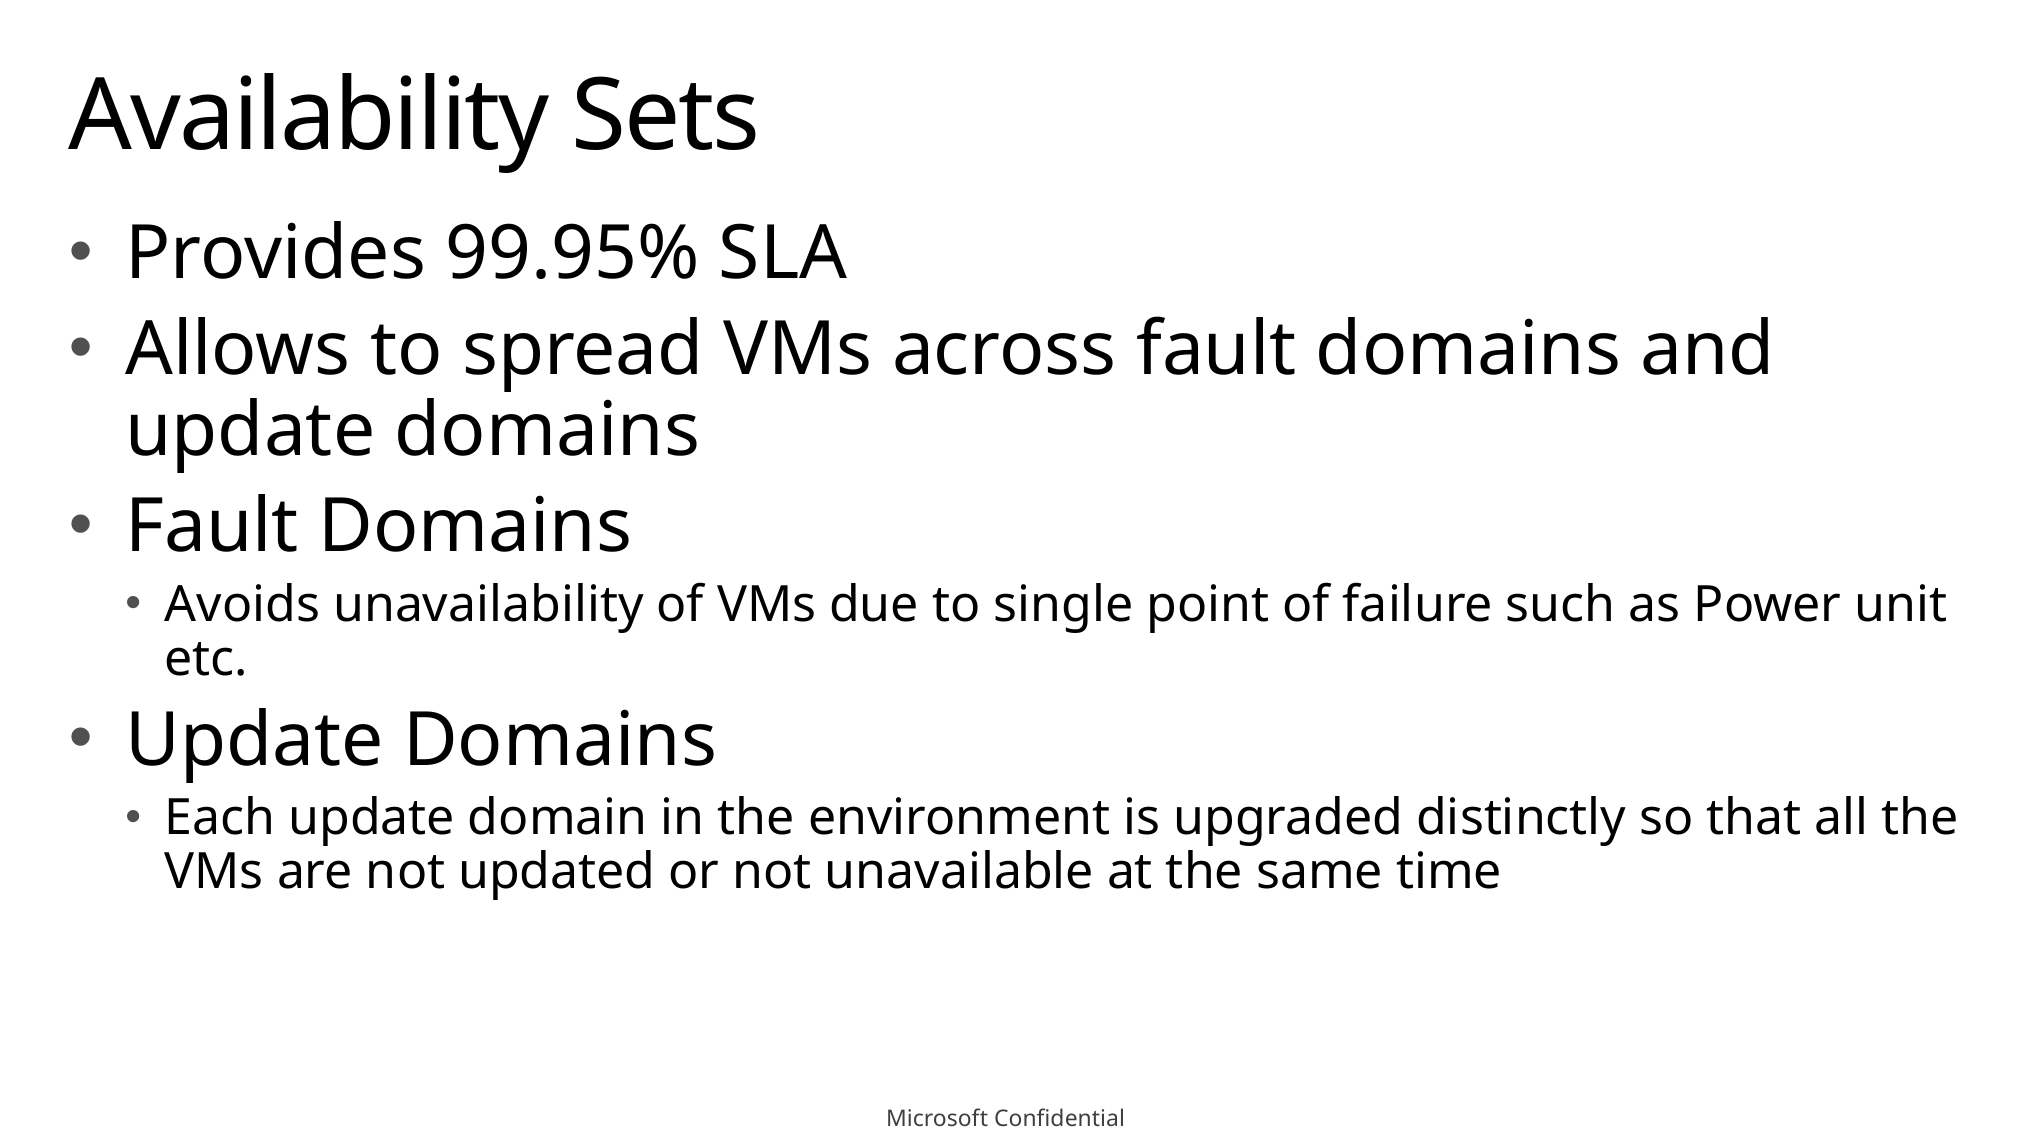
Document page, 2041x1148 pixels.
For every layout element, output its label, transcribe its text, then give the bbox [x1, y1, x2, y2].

title Availability Sets [45, 48, 1996, 199]
text_box Microsoft Confidential [767, 1086, 1244, 1148]
list Provides 99.95% SLA Allows to spread VMs across fault domains and update domains Fault Domains Avoids unavailability of VMs due to single point of failure such as Power unit etc. Update Domains Each update domain in the environment is upgraded distinctly so that all the VMs are not updated or not unavailable at the same time [45, 199, 1996, 881]
